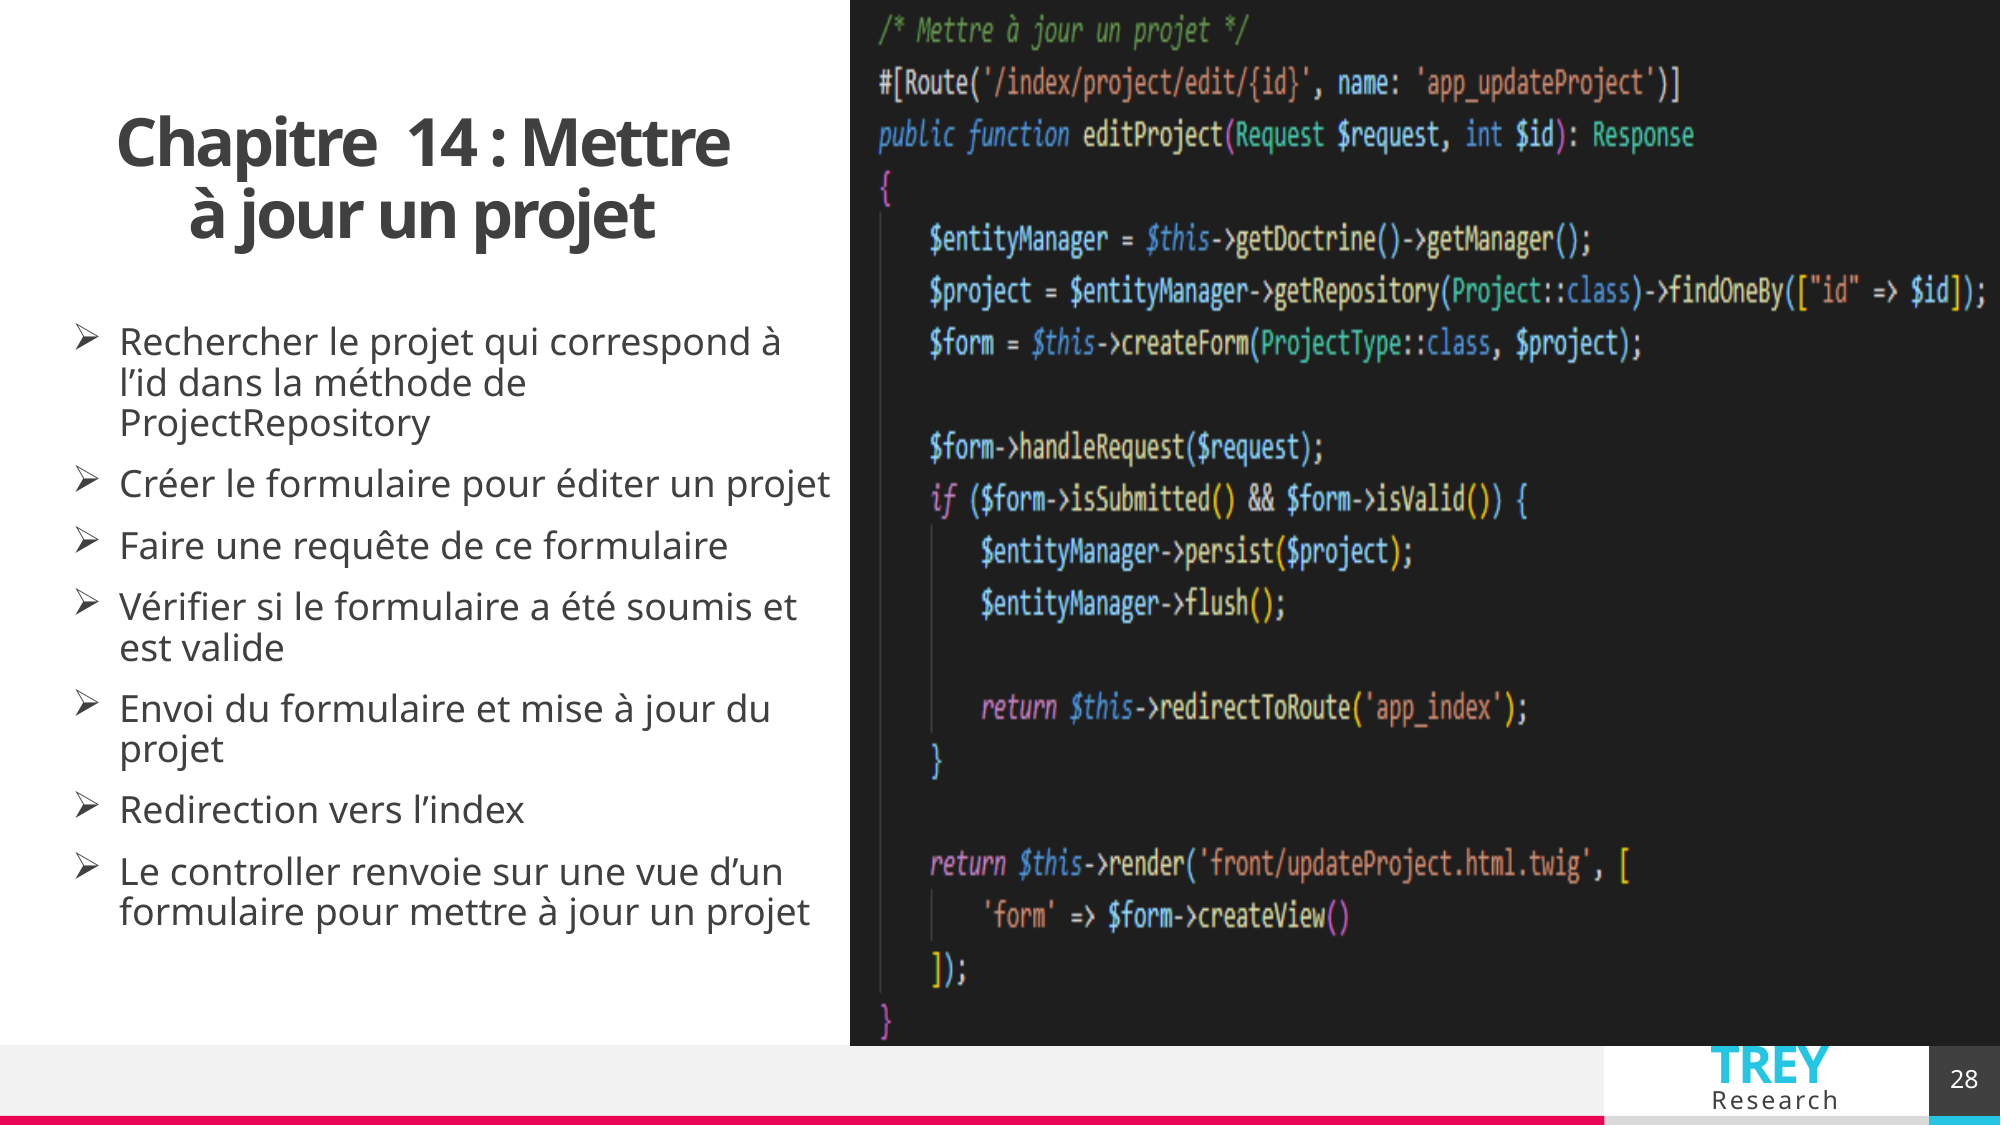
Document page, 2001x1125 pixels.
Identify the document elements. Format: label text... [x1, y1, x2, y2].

slide_number 28 [1929, 1046, 2000, 1116]
list Rechercher le projet qui correspond à l’id dans la méthode de ProjectRepository Créer le formulaire pour éditer un projet Faire une requête de ce formulaire Vérifier si le formulaire a été soumis et est valide Envoi du formulaire et mise à jour du projet Redirection vers l’index Le controller renvoie sur une vue d’un formulaire pour mettre à jour un projet [72, 323, 838, 870]
picture [850, 0, 2000, 1046]
title Chapitre 14 : Mettre à jour un projet [94, 101, 752, 261]
